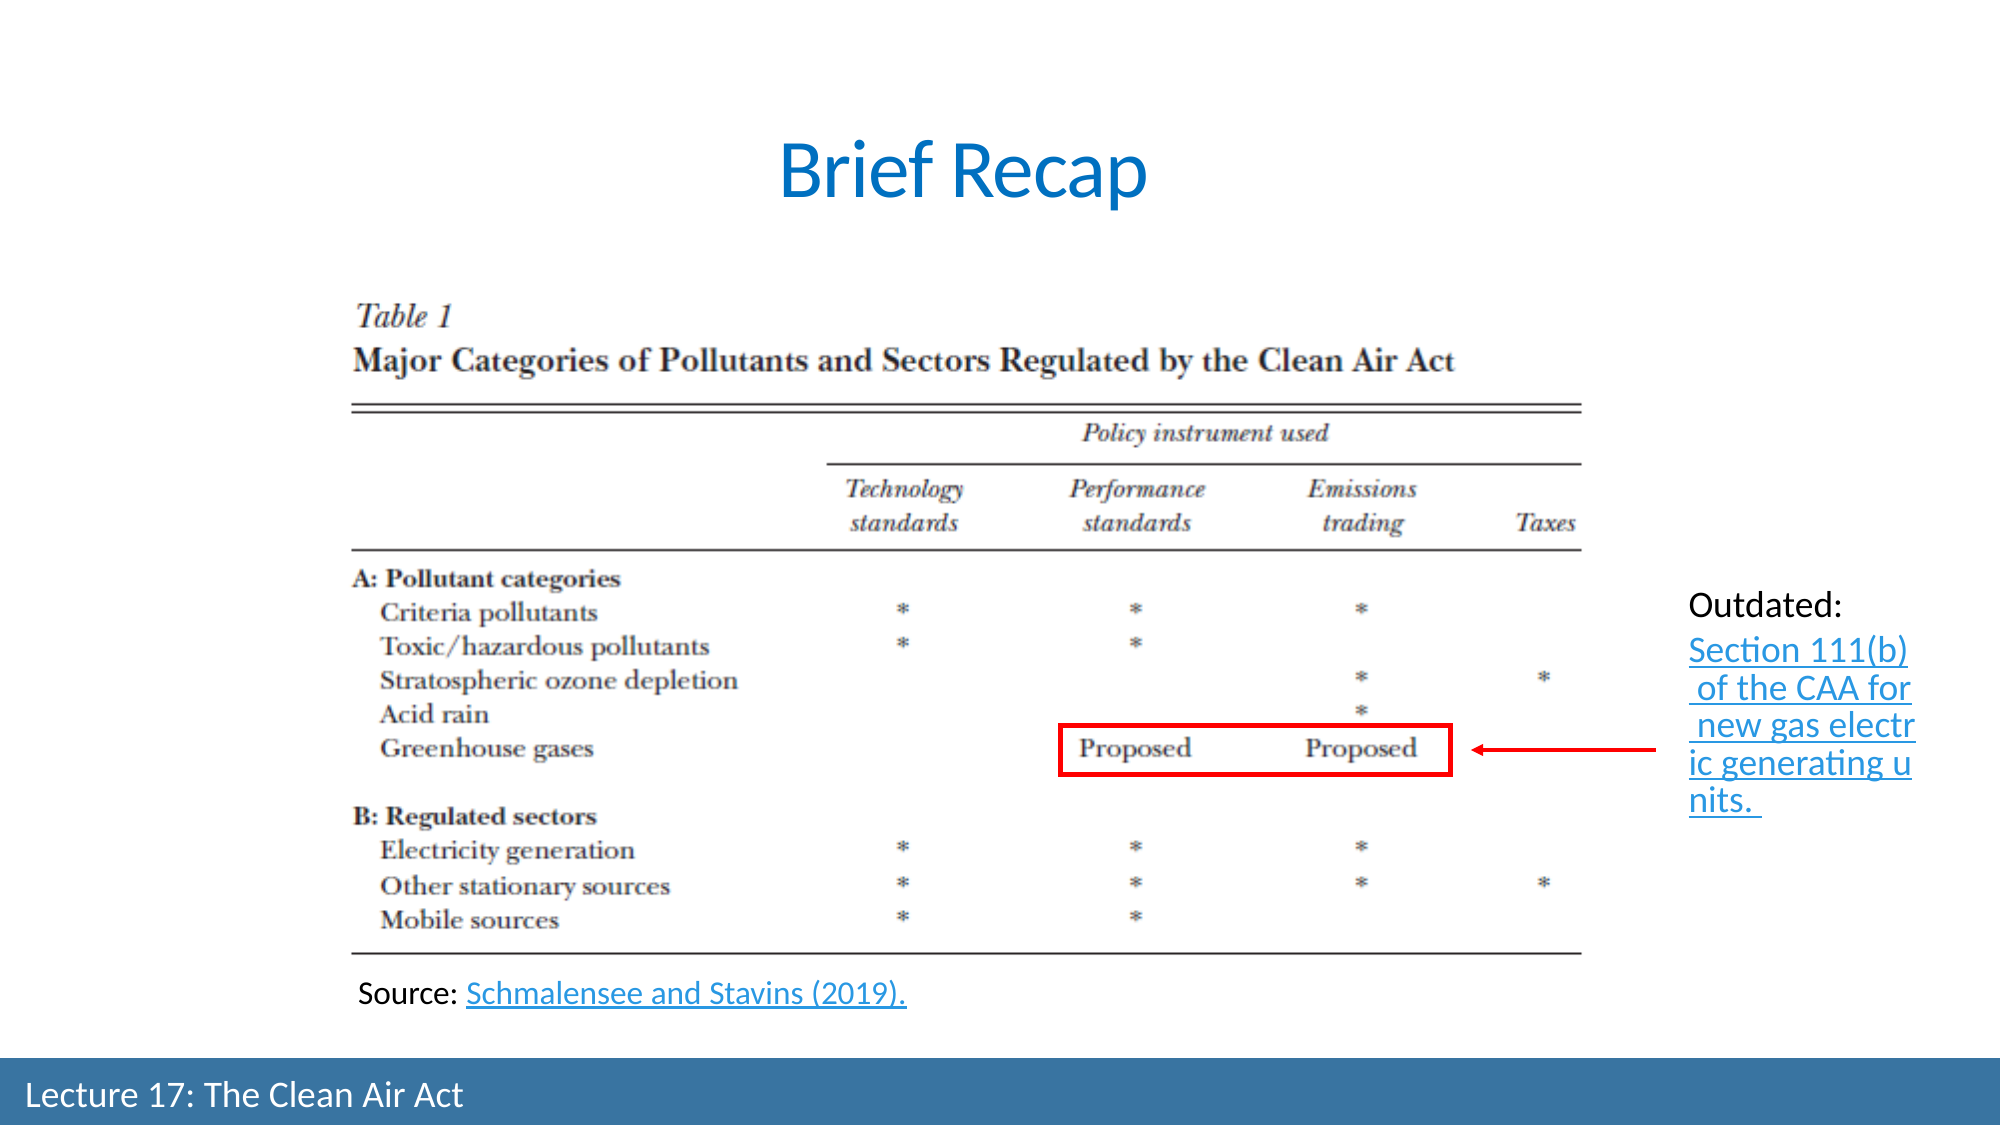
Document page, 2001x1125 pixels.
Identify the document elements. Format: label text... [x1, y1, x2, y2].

text_box Outdated: Section 111(b) of the CAA for new gas electric generating units. [1673, 573, 1932, 678]
text_box Source: Schmalensee and Stavins (2019). [343, 953, 1748, 1019]
text_box Brief Recap [380, 24, 1566, 222]
picture [326, 258, 1620, 991]
